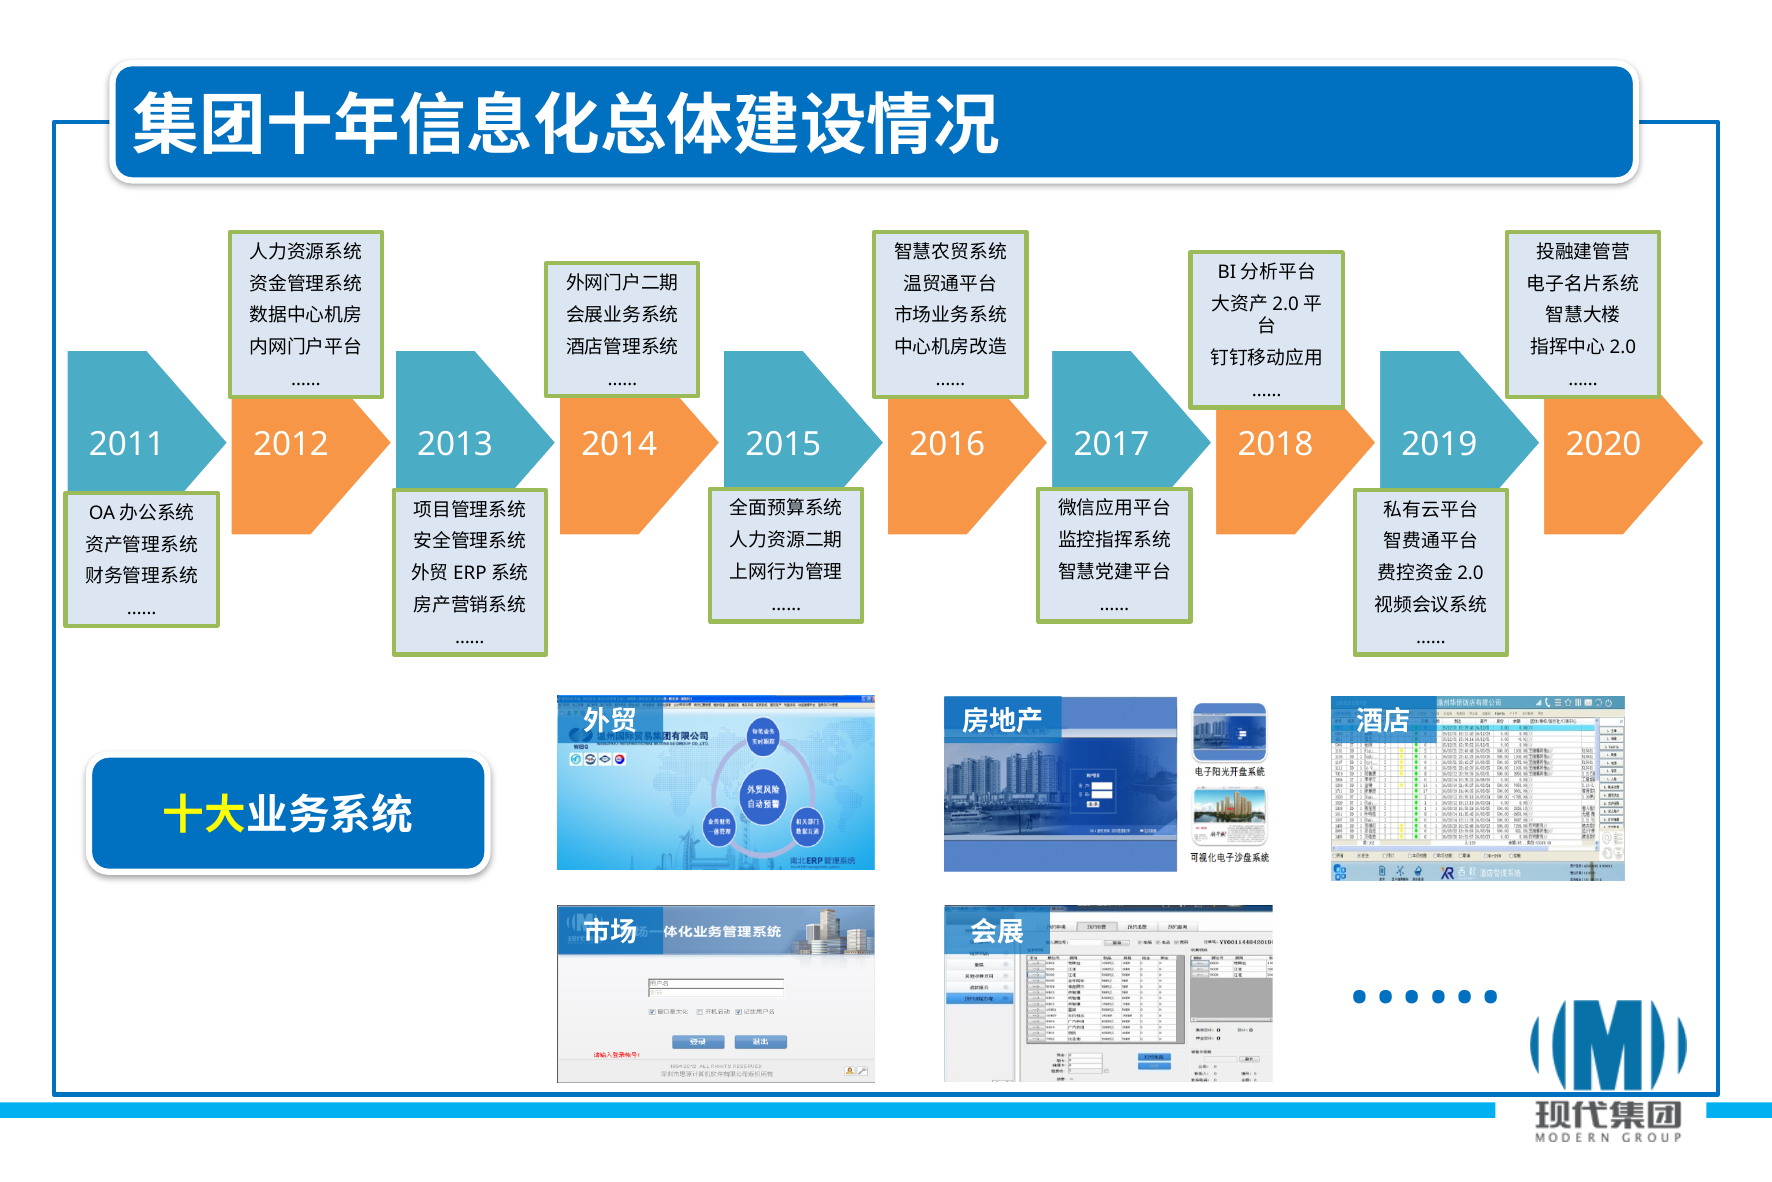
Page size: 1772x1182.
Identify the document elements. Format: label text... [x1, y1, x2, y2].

picture [557, 694, 875, 871]
picture [1331, 695, 1625, 881]
picture [944, 905, 1273, 1082]
text_box 全面预算系统 人力资源二期 上网行为管理 …… [708, 548, 864, 624]
picture [557, 905, 875, 1084]
picture [1530, 1000, 1687, 1142]
text_box 投融建管营 电子名片系统 智慧大楼 指挥中心2.0 …… [1505, 230, 1661, 348]
text_box 十大业务系统 [85, 751, 491, 875]
text_box OA办公系统 资产管理系统 财务管理系统 …… [63, 545, 220, 628]
text_box [1706, 1102, 1772, 1118]
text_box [65, 348, 1707, 537]
text_box 项目管理系统 安全管理系统 外贸ERP系统 房产营销系统 …… [392, 548, 548, 657]
text_box [52, 120, 1720, 1097]
text_box …… [1331, 895, 1526, 1030]
text_box 微信应用平台 监控指挥系统 智慧党建平台 …… [1036, 548, 1193, 624]
text_box 私有云平台 智费通平台 费控资金2.0 视频会议系统 …… [1353, 548, 1509, 657]
text_box 外网门户二期 会展业务系统 酒店管理系统 …… [544, 261, 700, 348]
text_box 人力资源系统 资金管理系统 数据中心机房 内网门户平台 …… [228, 230, 384, 348]
picture [944, 695, 1273, 873]
text_box BI分析平台 大资产2.0平台 钉钉移动应用 …… [1188, 250, 1345, 348]
text_box 智慧农贸系统 温贸通平台 市场业务系统 中心机房改造 …… [872, 230, 1029, 348]
text_box [0, 1102, 1496, 1118]
text_box 集团十年信息化总体建设情况 [109, 60, 1640, 184]
